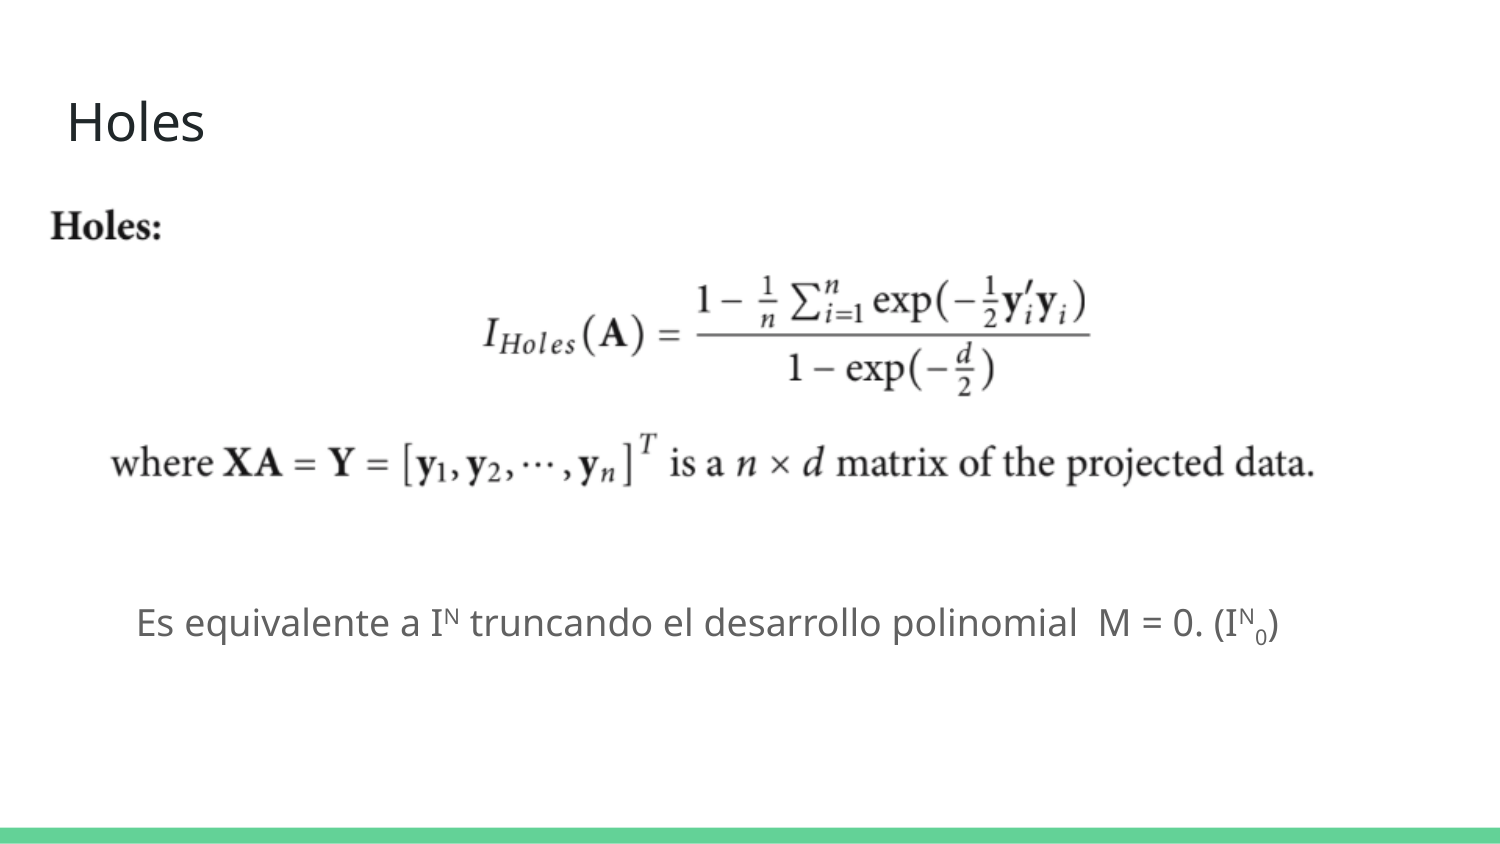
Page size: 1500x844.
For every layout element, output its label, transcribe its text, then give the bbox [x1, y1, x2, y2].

text_box Es equivalente a IN truncando el desarrollo polinomial M = 0. (IN0) [120, 583, 1449, 702]
title Holes [51, 72, 1449, 167]
picture [37, 191, 1346, 514]
